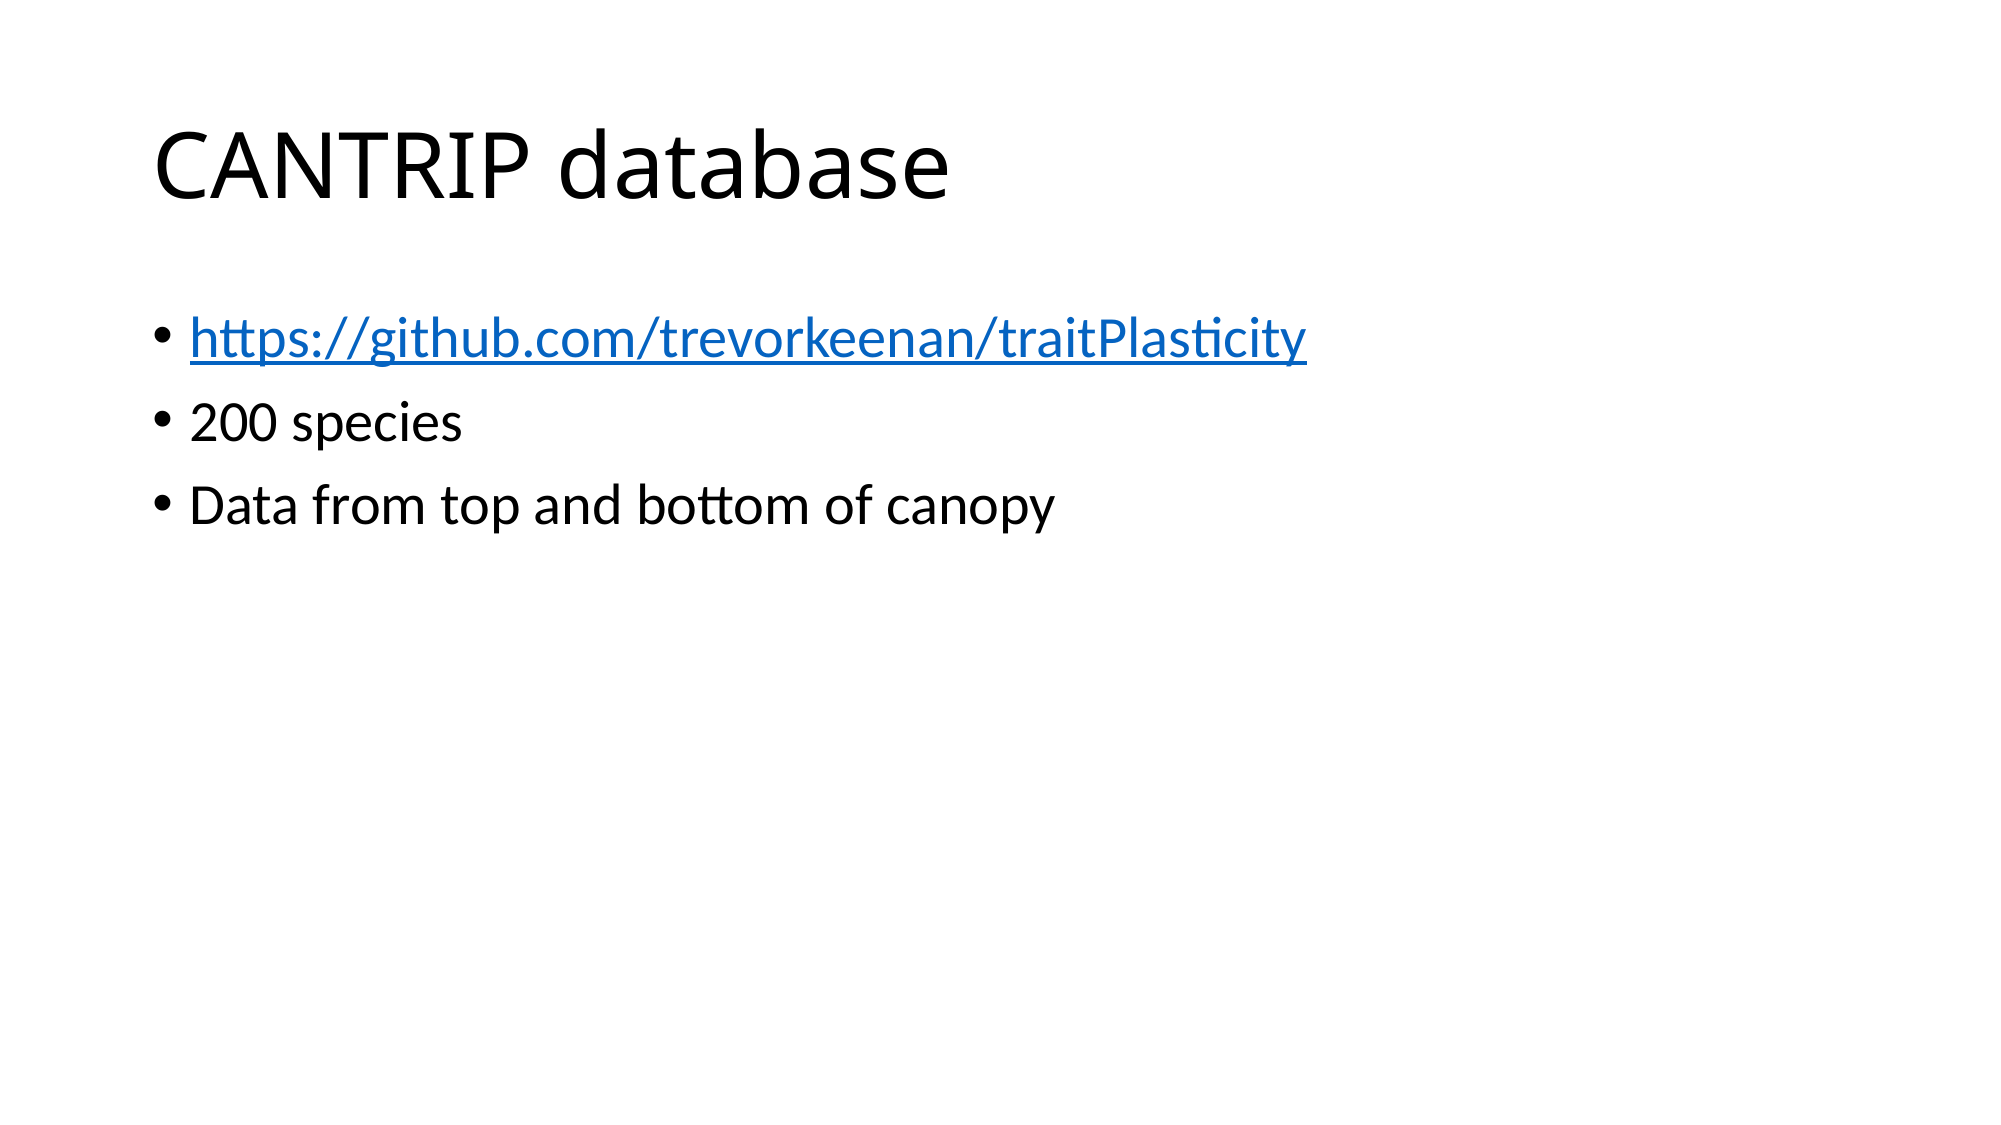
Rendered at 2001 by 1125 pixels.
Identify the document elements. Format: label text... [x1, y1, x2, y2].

title CANTRIP database [137, 59, 1863, 278]
list https://github.com/trevorkeenan/traitPlasticity 200 species Data from top and bottom of canopy [137, 299, 1863, 1014]
